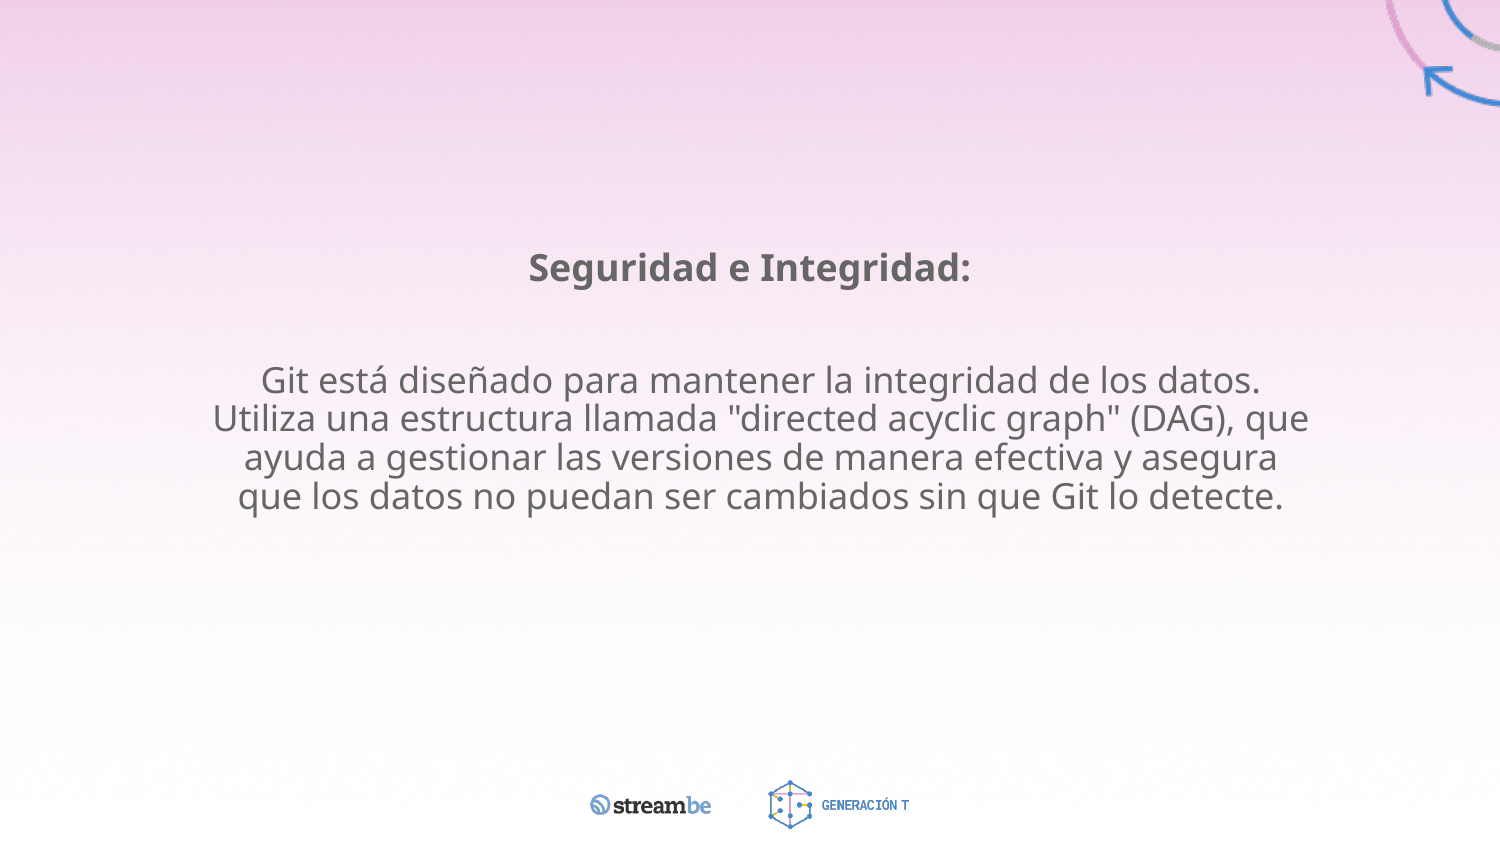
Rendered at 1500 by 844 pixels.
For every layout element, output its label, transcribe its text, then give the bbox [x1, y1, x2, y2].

title Seguridad e Integridad: [187, 137, 1313, 296]
picture [0, 0, 1500, 844]
subtitle Git está diseñado para mantener la integridad de los datos. Utiliza una estructura llamada "directed acyclic graph" (DAG), que ayuda a gestionar las versiones de manera efectiva y asegura que los datos no puedan ser cambiados sin que Git lo detecte. [199, 356, 1325, 561]
